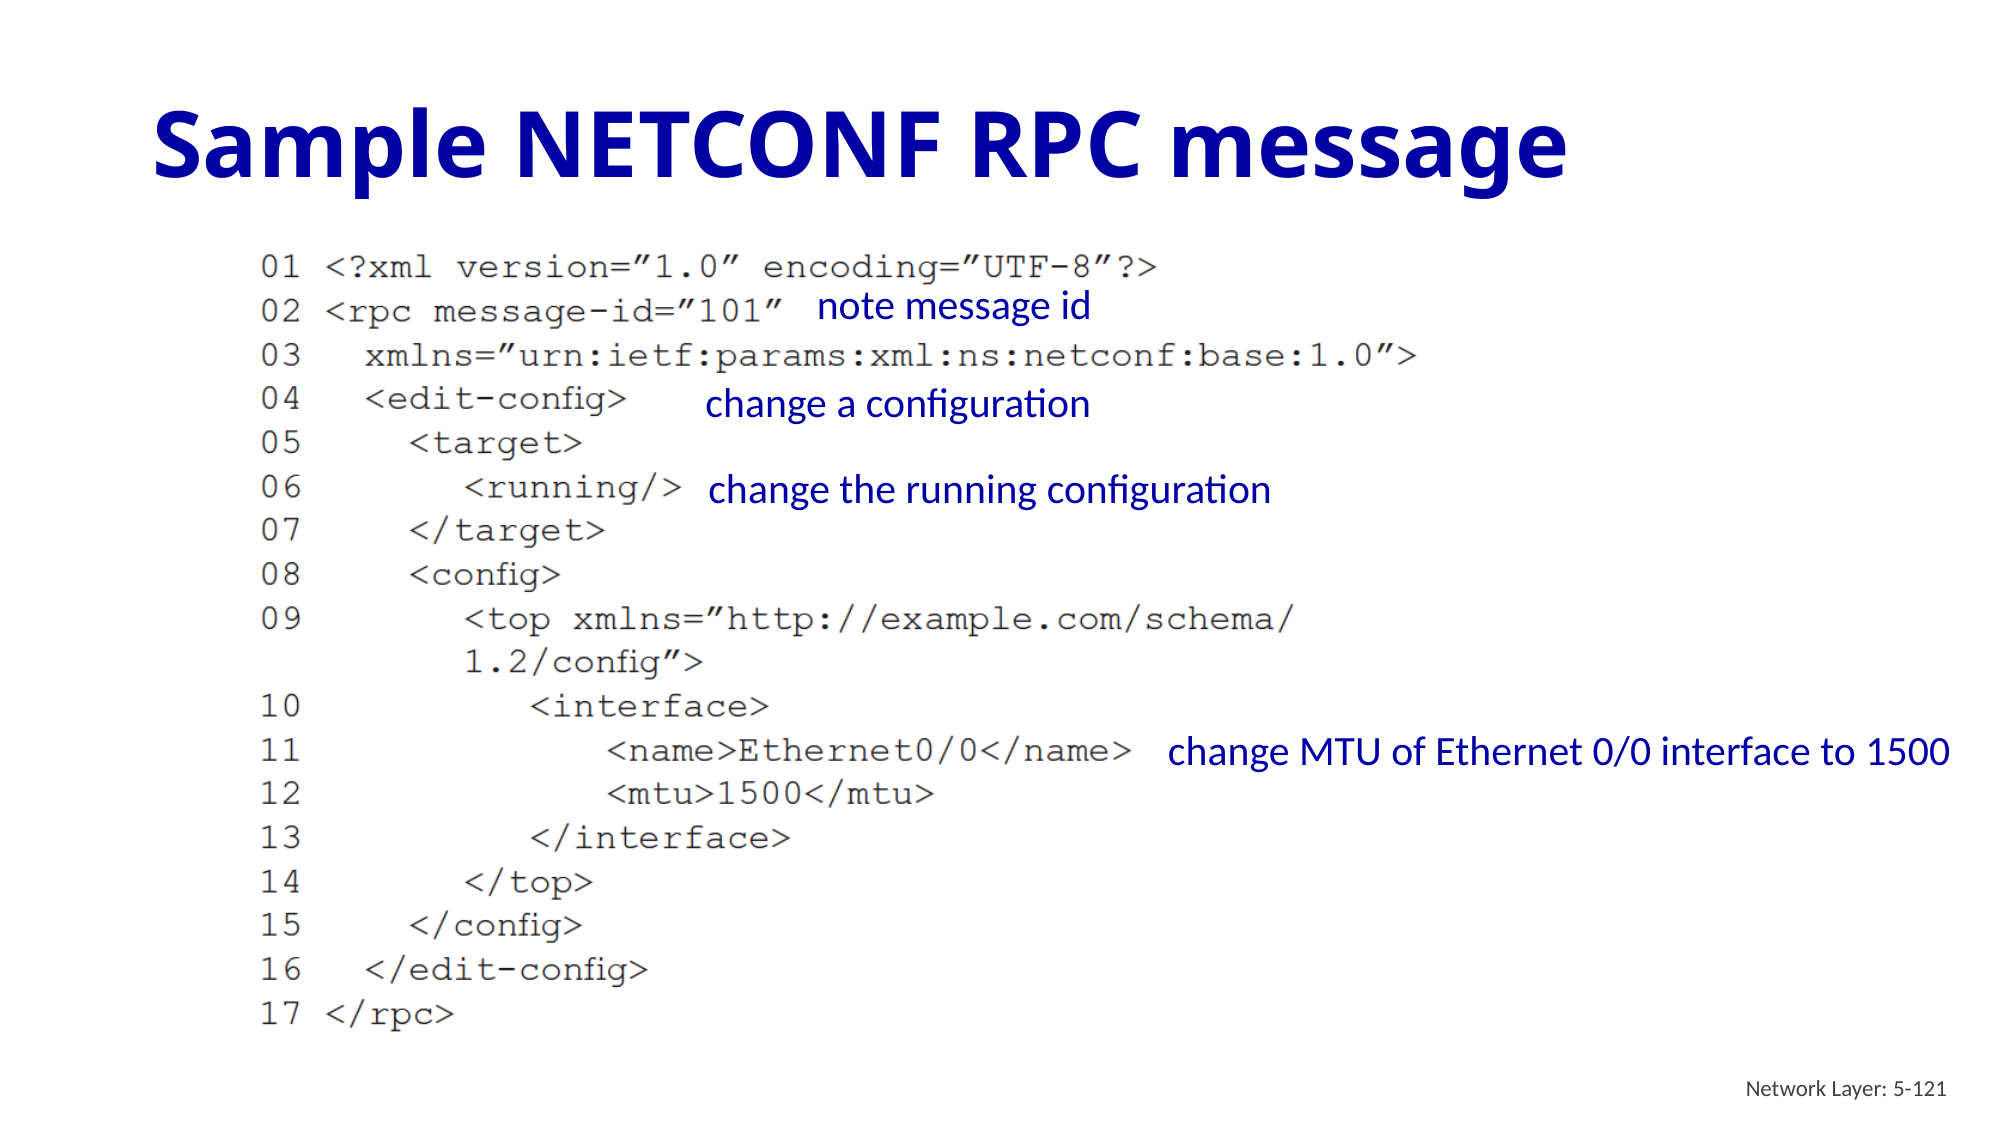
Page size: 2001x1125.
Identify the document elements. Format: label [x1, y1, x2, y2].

text_box [1519, 715, 1966, 781]
title [137, 74, 1863, 221]
picture [224, 227, 1519, 1053]
slide_number [1512, 1056, 1963, 1117]
